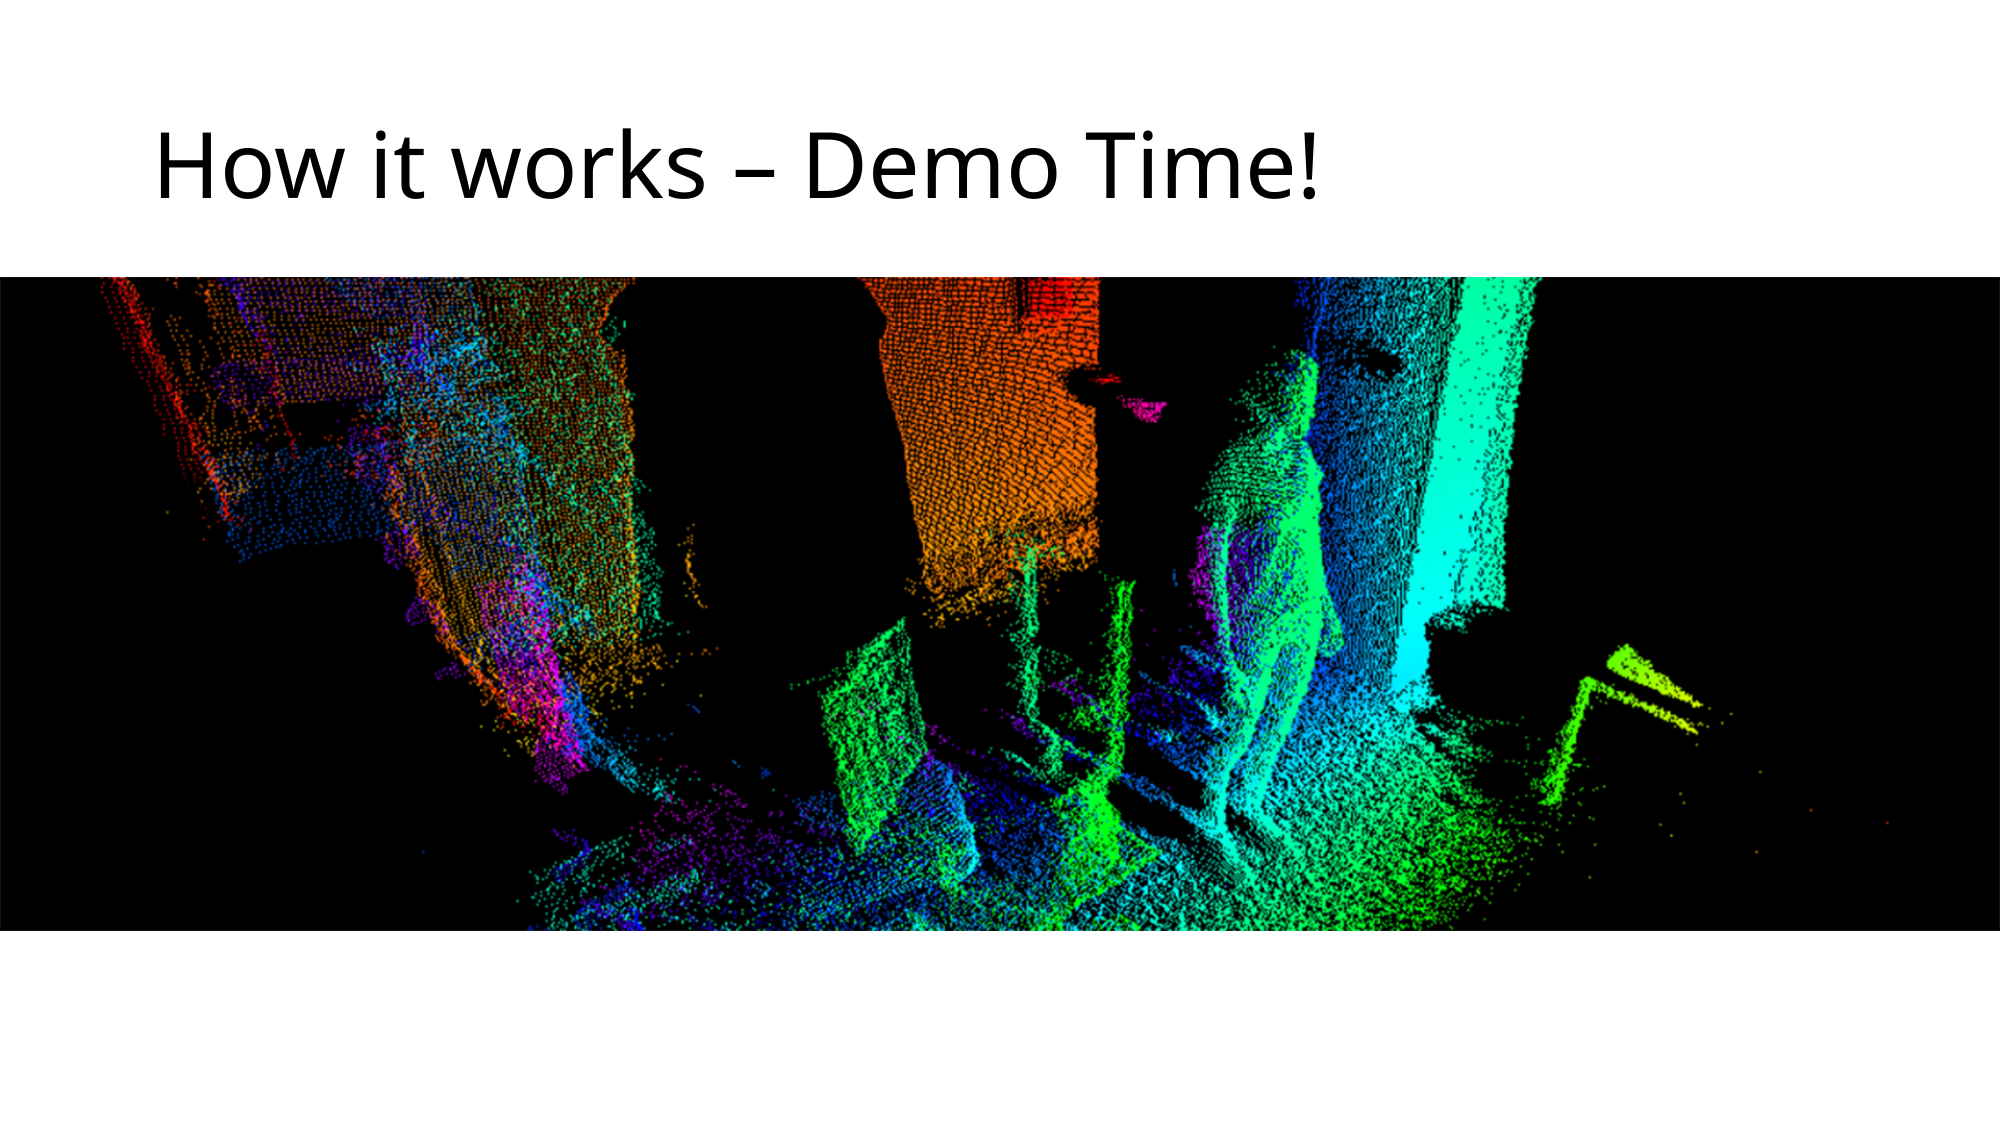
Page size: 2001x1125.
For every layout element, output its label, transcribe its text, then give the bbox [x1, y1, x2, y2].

title How it works – Demo Time! [137, 59, 1863, 277]
picture [0, 277, 2000, 931]
